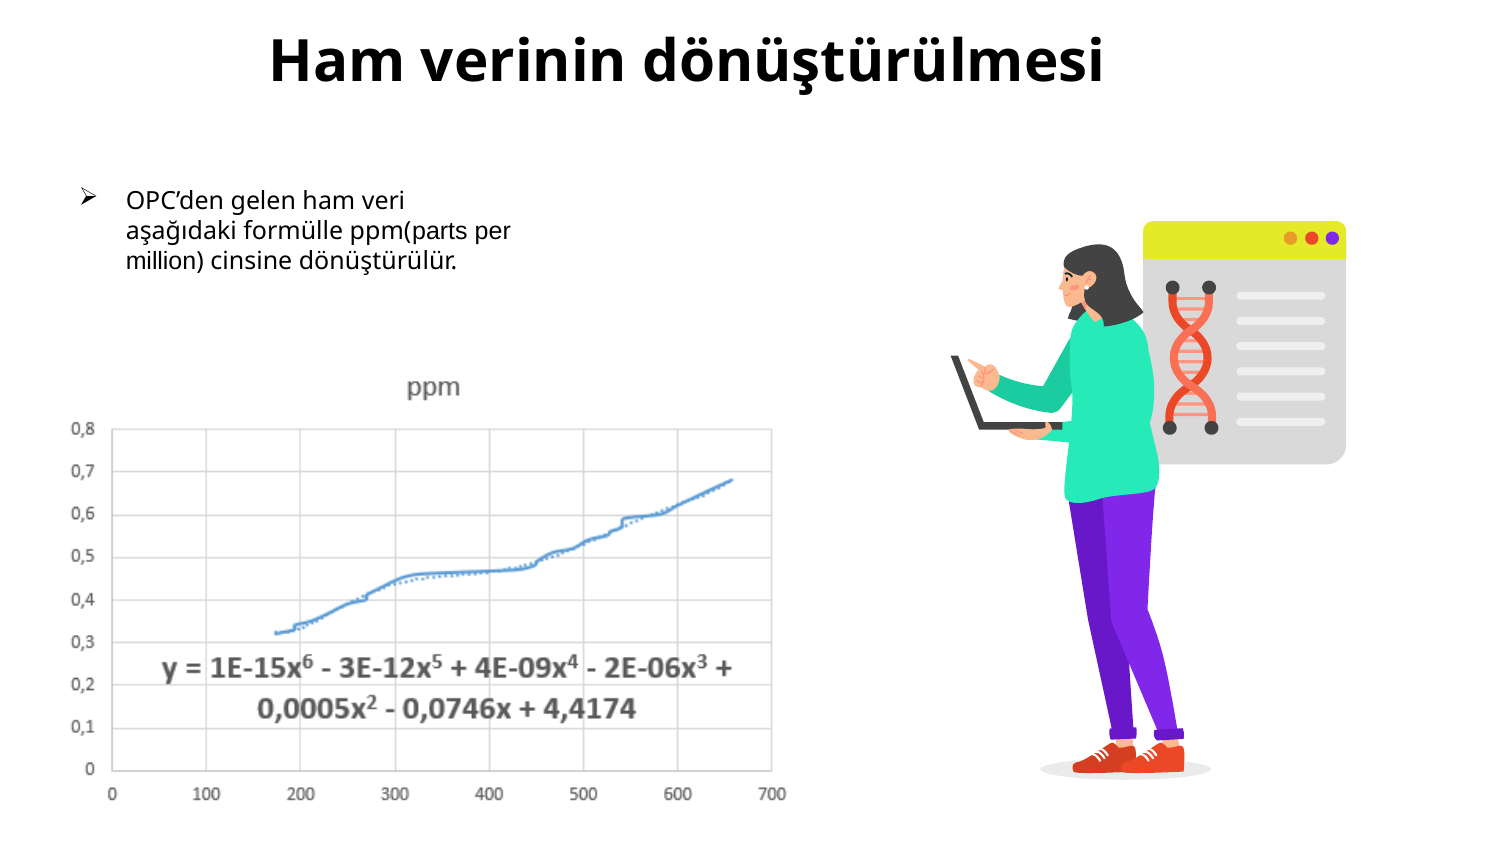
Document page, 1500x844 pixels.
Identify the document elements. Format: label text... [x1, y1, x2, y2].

text_box OPC’den gelen ham veri aşağıdaki formülle ppm(parts per million) cinsine dönüştürülür. [63, 176, 536, 283]
picture [63, 355, 804, 816]
text_box Ham verinin dönüştürülmesi [11, 27, 1362, 88]
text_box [950, 220, 1347, 781]
